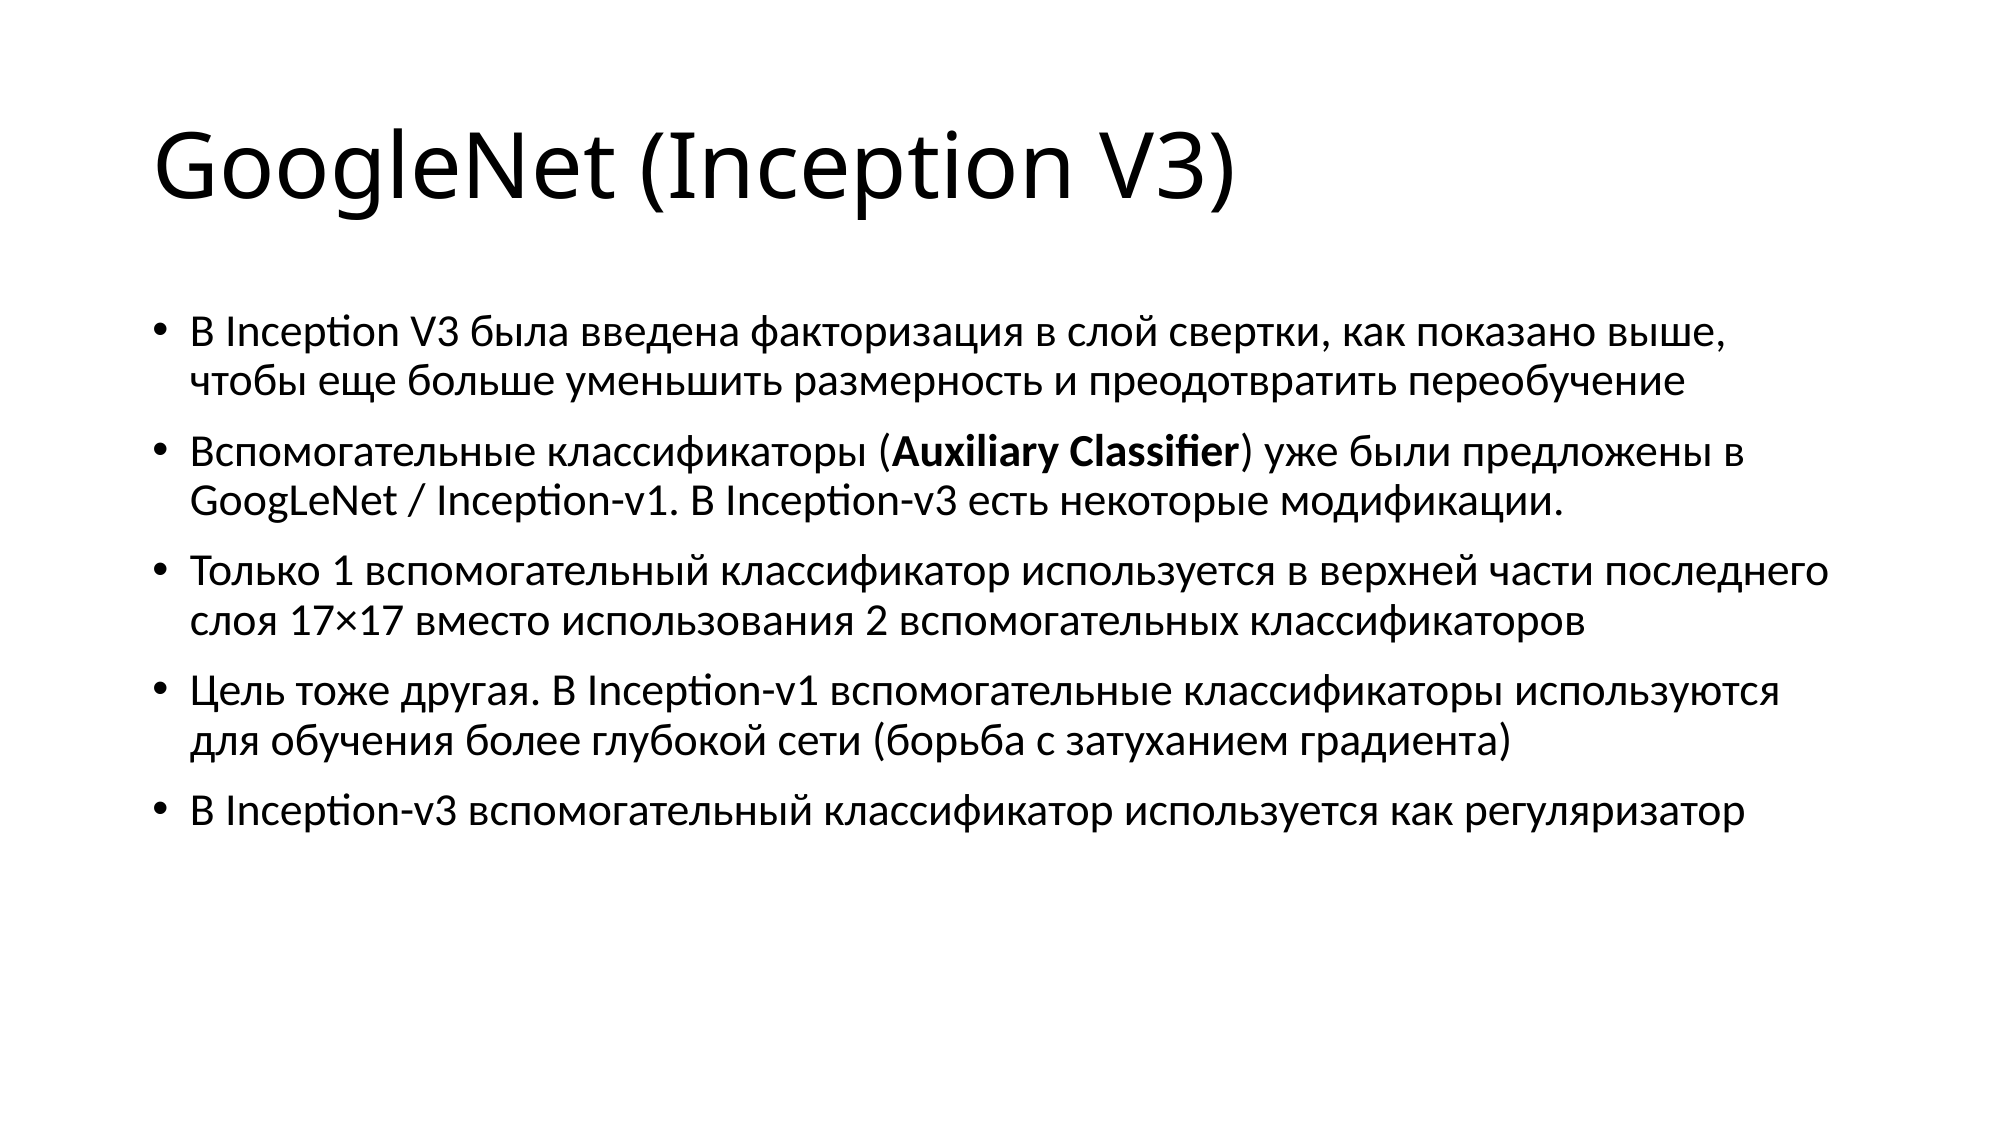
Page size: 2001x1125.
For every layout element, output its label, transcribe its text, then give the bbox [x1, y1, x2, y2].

list В Inception V3 была введена факторизация в слой свертки, как показано выше, чтобы еще больше уменьшить размерность и преодотвратить переобучение Вспомогательные классификаторы (Auxiliary Classifier) уже были предложены в GoogLeNet / Inception-v1. В Inception-v3 есть некоторые модификации. Только 1 вспомогательный классификатор используется в верхней части последнего слоя 17×17 вместо использования 2 вспомогательных классификаторов Цель тоже другая. В Inception-v1 вспомогательные классификаторы используются для обучения более глубокой сети (борьба с затуханием градиента) В Inception-v3 вспомогательный классификатор используется как регуляризатор [137, 299, 1863, 1014]
title GoogleNet (Inception V3) [137, 59, 1863, 278]
